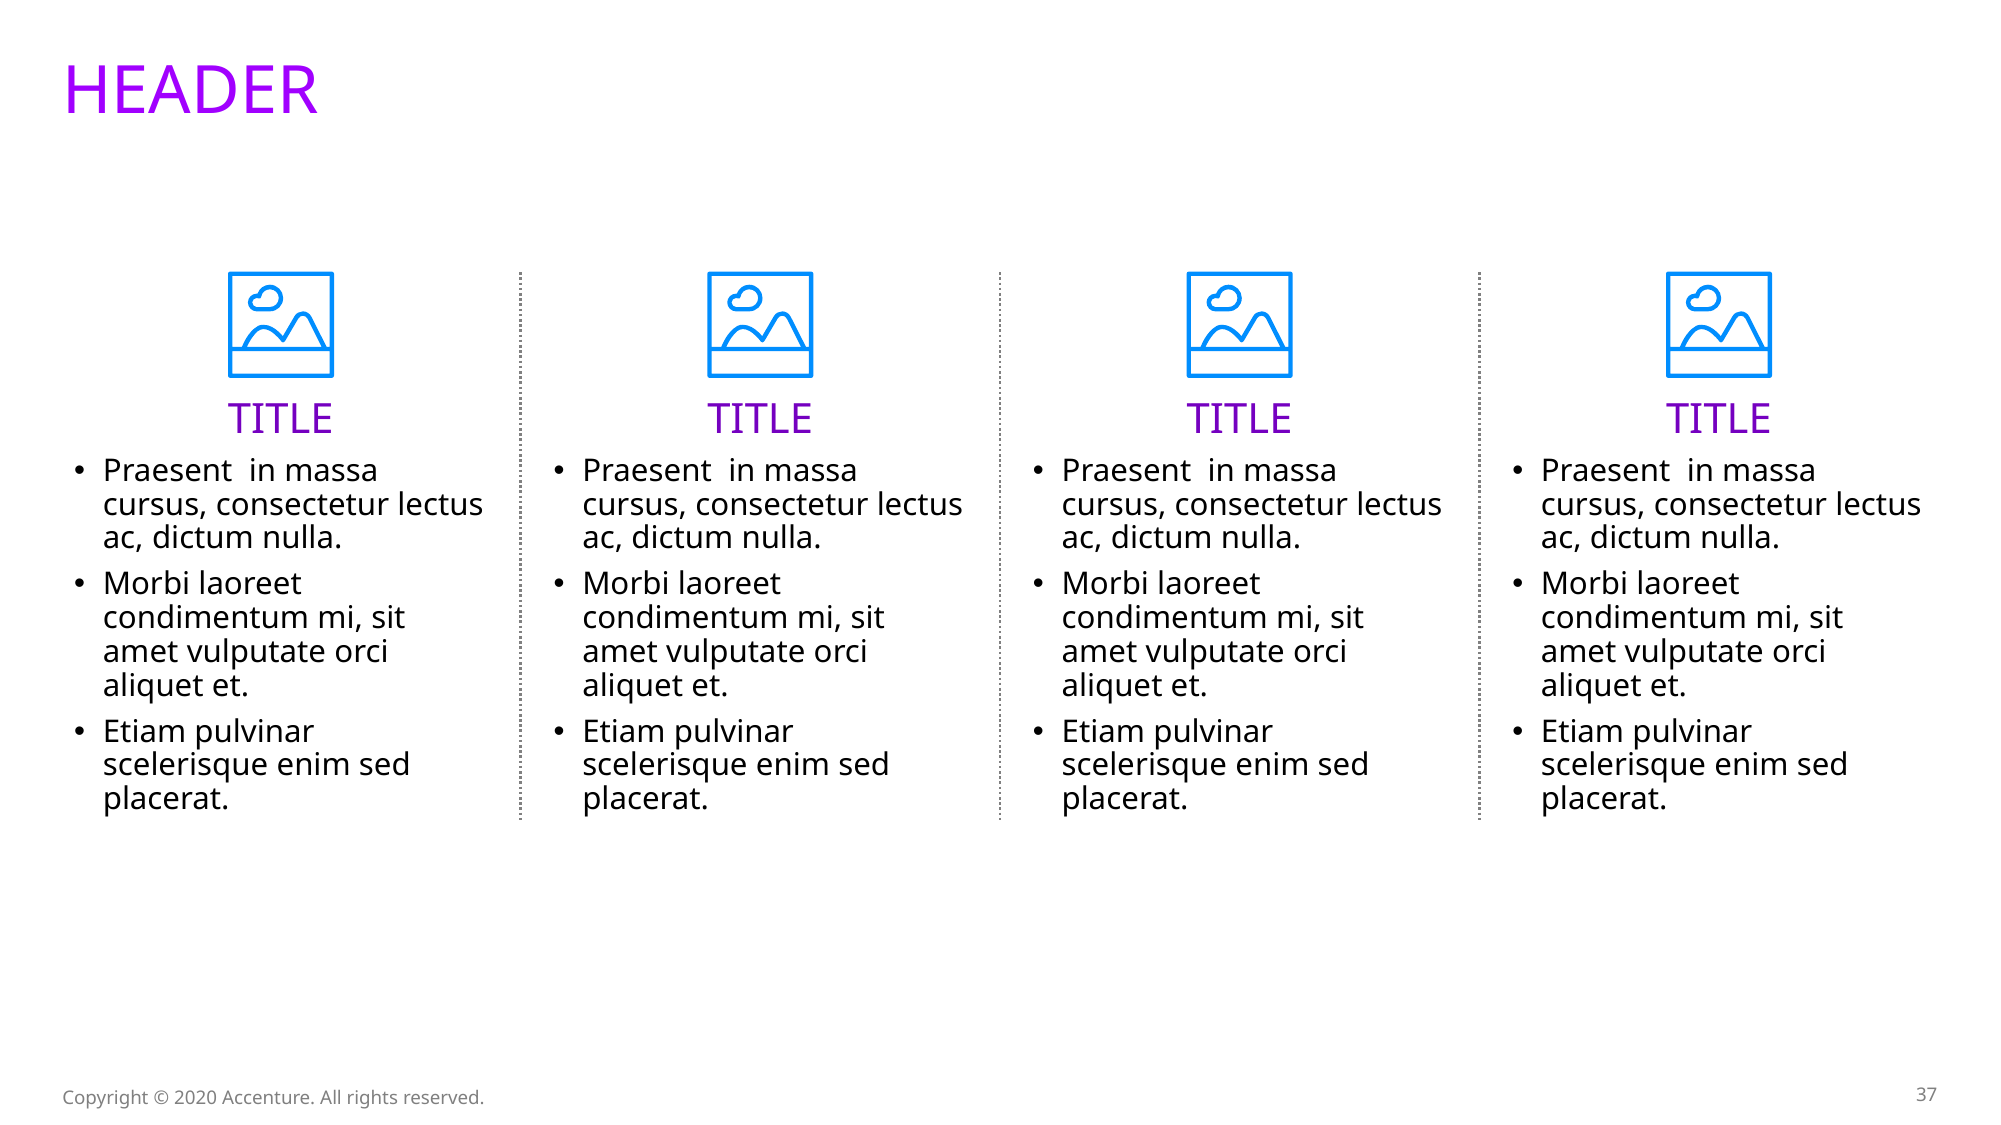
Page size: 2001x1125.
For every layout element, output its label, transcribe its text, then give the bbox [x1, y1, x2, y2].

text_box title [62, 401, 500, 442]
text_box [520, 272, 1480, 822]
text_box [1665, 271, 1772, 378]
text_box title [1500, 401, 1938, 442]
text_box Praesent in massa cursus, consectetur lectus ac, dictum nulla. Morbi laoreet condimentum mi, sit amet vulputate orci aliquet et. Etiam pulvinar scelerisque enim sed placerat. [1500, 454, 1938, 817]
title header [62, 62, 1938, 211]
text_box Praesent in massa cursus, consectetur lectus ac, dictum nulla. Morbi laoreet condimentum mi, sit amet vulputate orci aliquet et. Etiam pulvinar scelerisque enim sed placerat. [62, 454, 500, 817]
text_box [227, 271, 334, 378]
